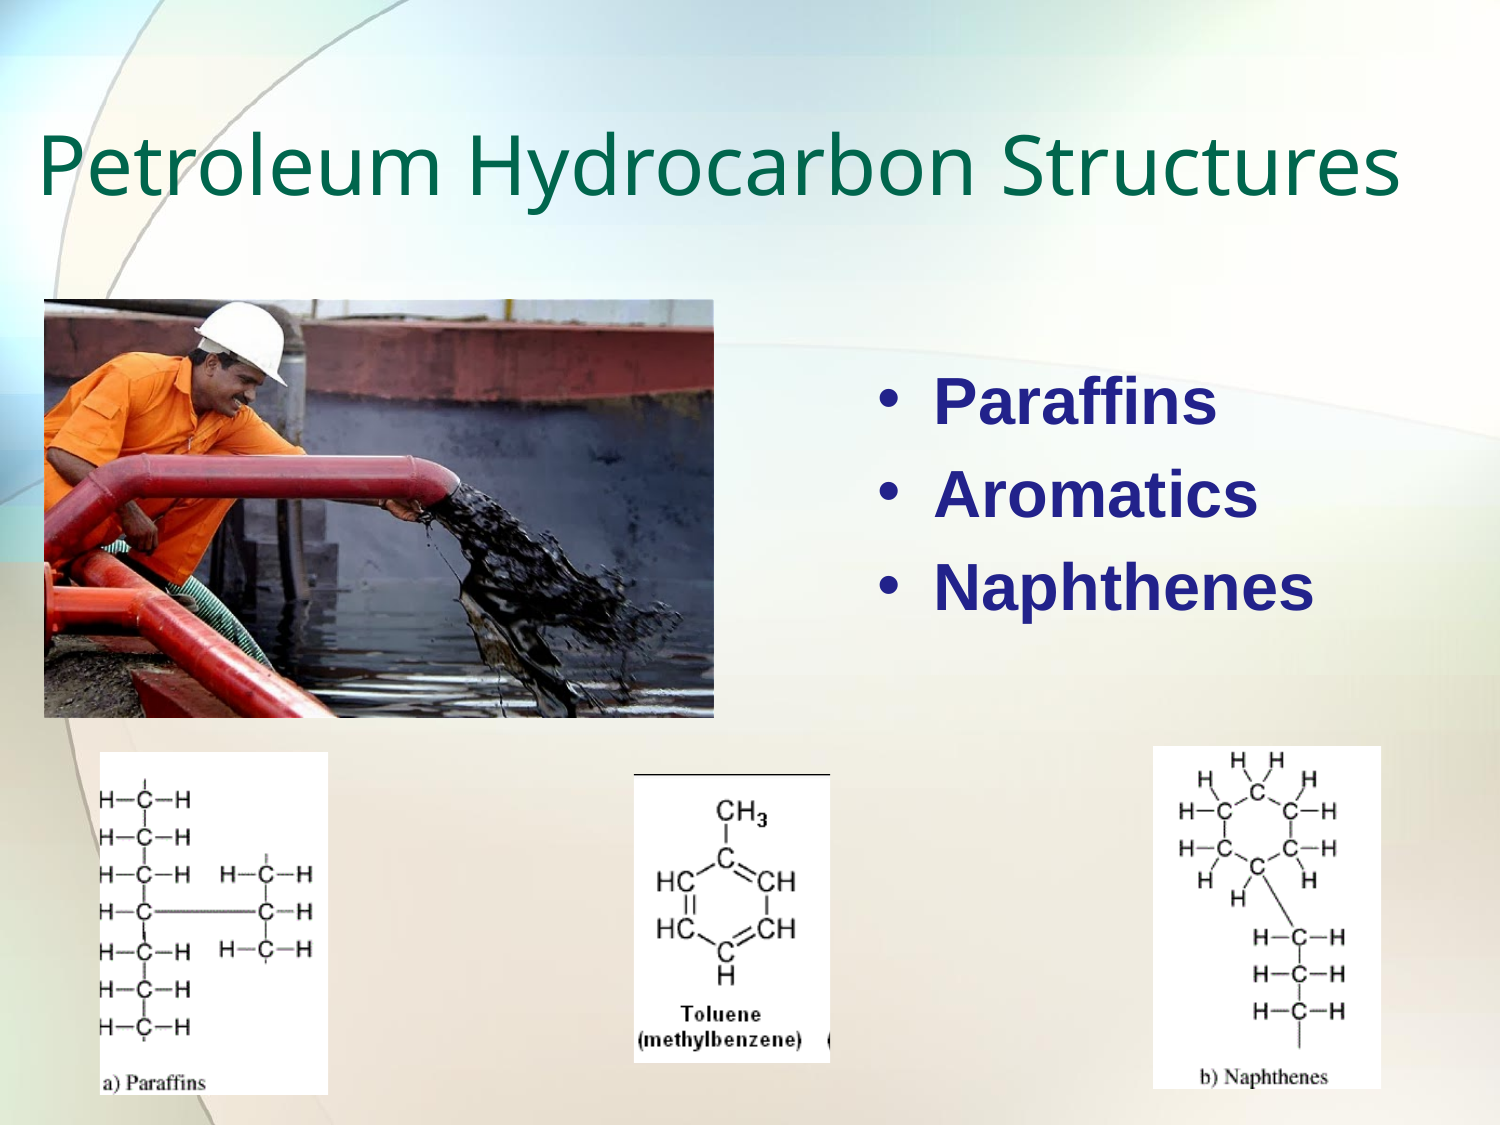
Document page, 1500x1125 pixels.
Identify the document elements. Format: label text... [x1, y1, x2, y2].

title Petroleum Hydrocarbon Structures [0, 0, 1463, 225]
list Paraffins Aromatics Naphthenes [862, 350, 1475, 750]
picture [0, 0, 1500, 1125]
